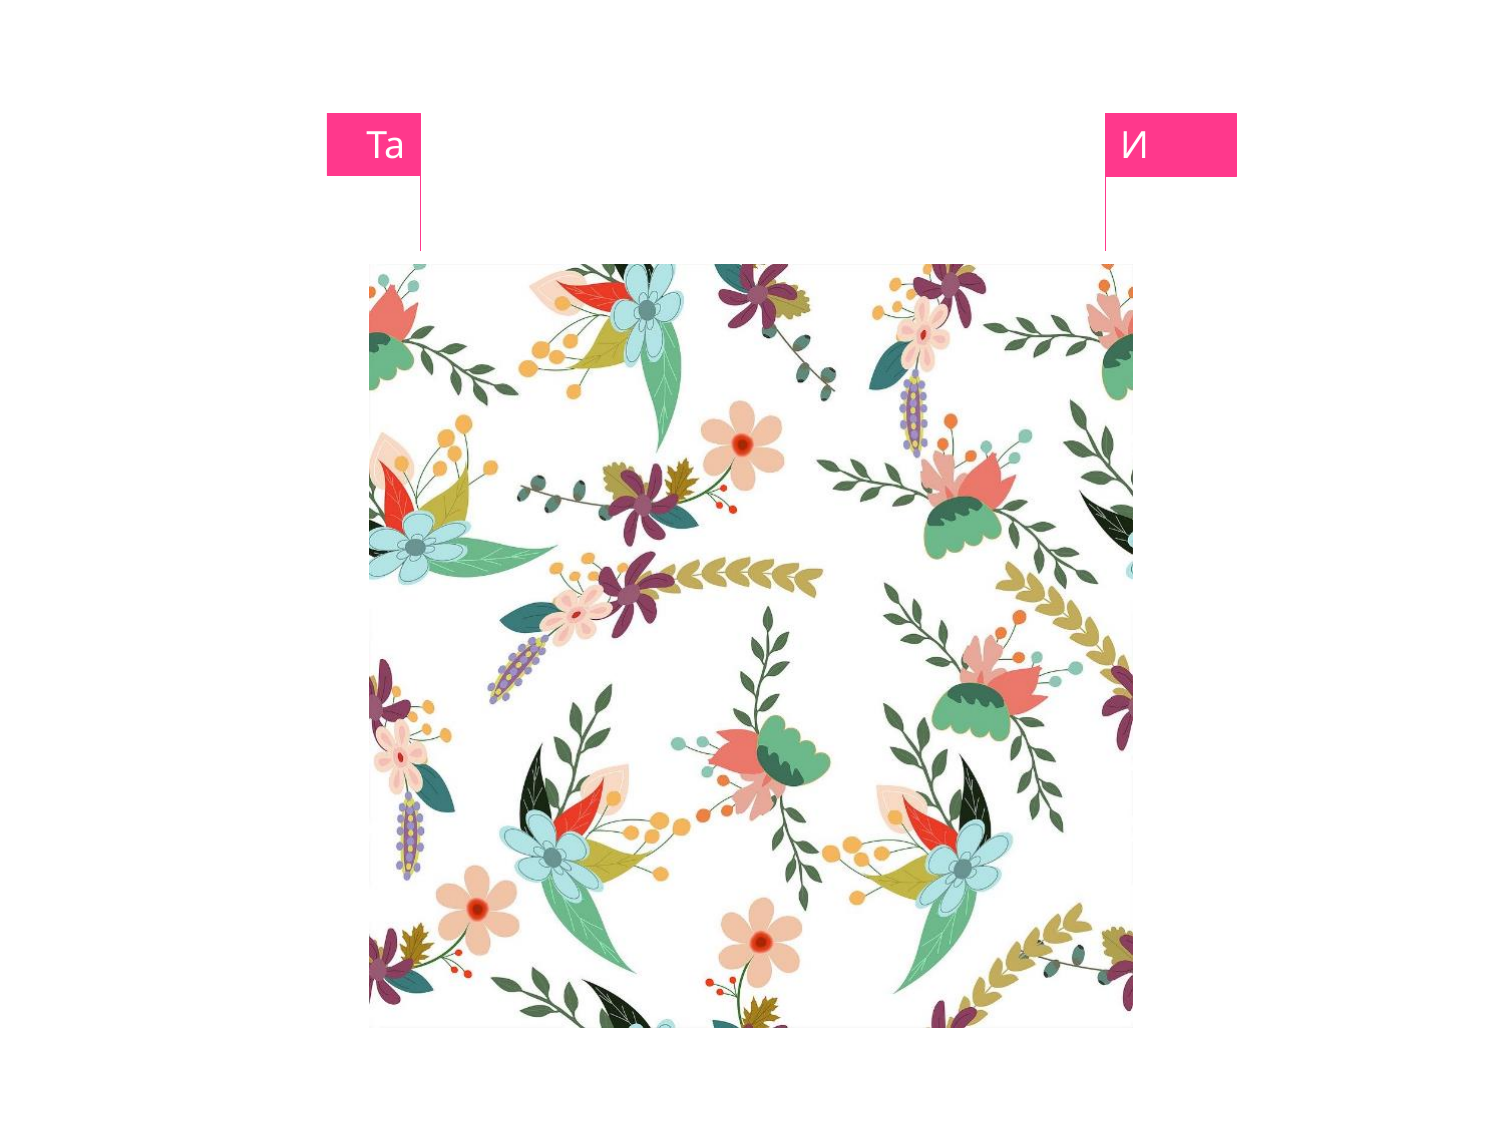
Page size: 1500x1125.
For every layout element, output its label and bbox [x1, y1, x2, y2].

text_box [326, 112, 421, 252]
text_box [1105, 112, 1237, 251]
picture [369, 264, 1133, 1028]
